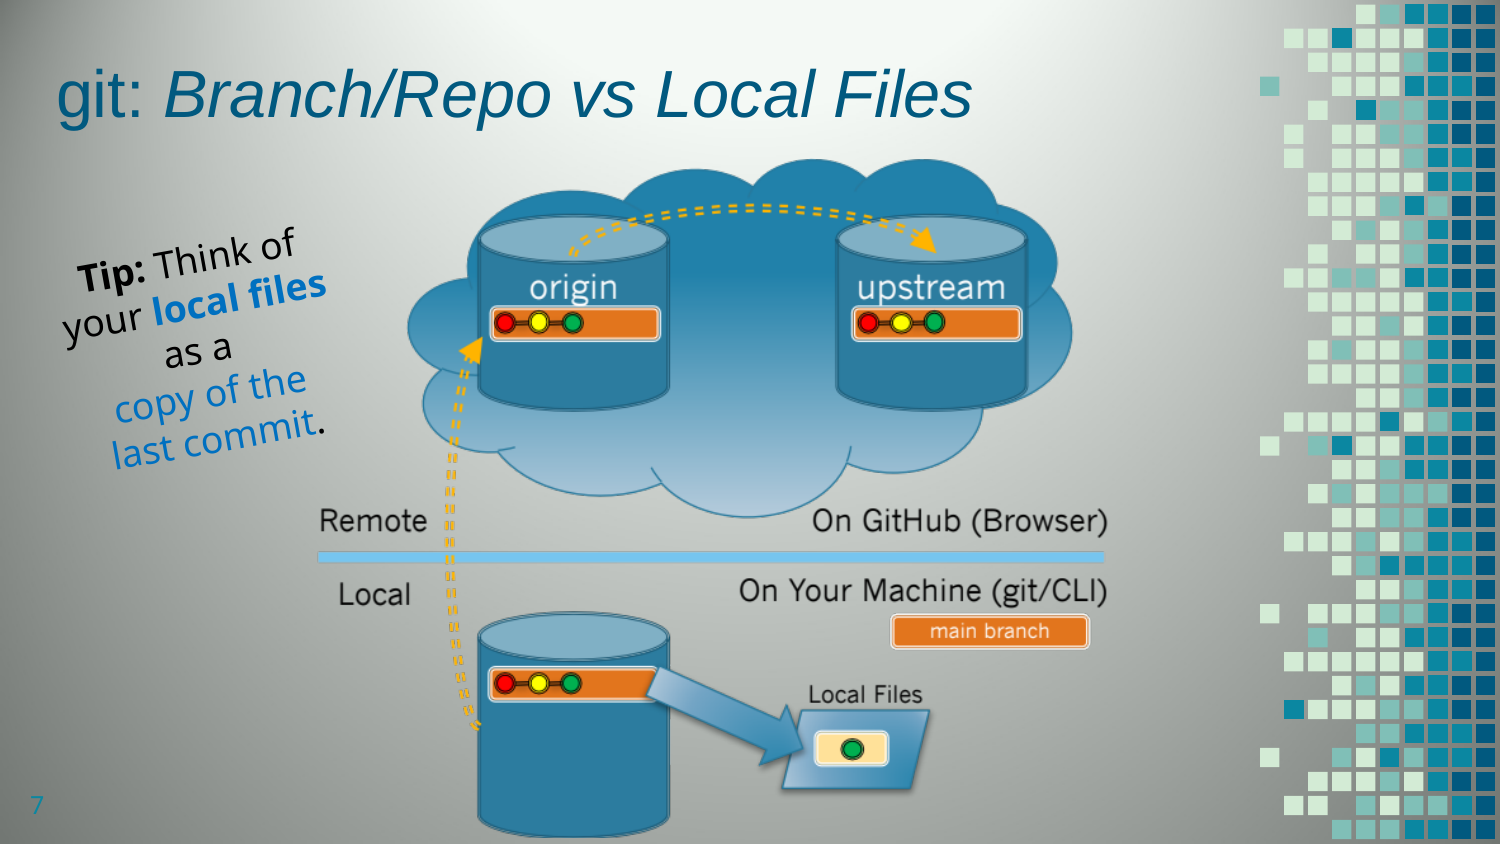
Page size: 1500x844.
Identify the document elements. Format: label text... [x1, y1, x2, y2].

title git: Branch/Repo vs Local Files [41, 4, 1326, 146]
text_box Tip: Think of your local files as a copy of the last commit. [14, 210, 294, 497]
picture [0, 0, 1500, 844]
slide_number 7 [15, 774, 105, 839]
